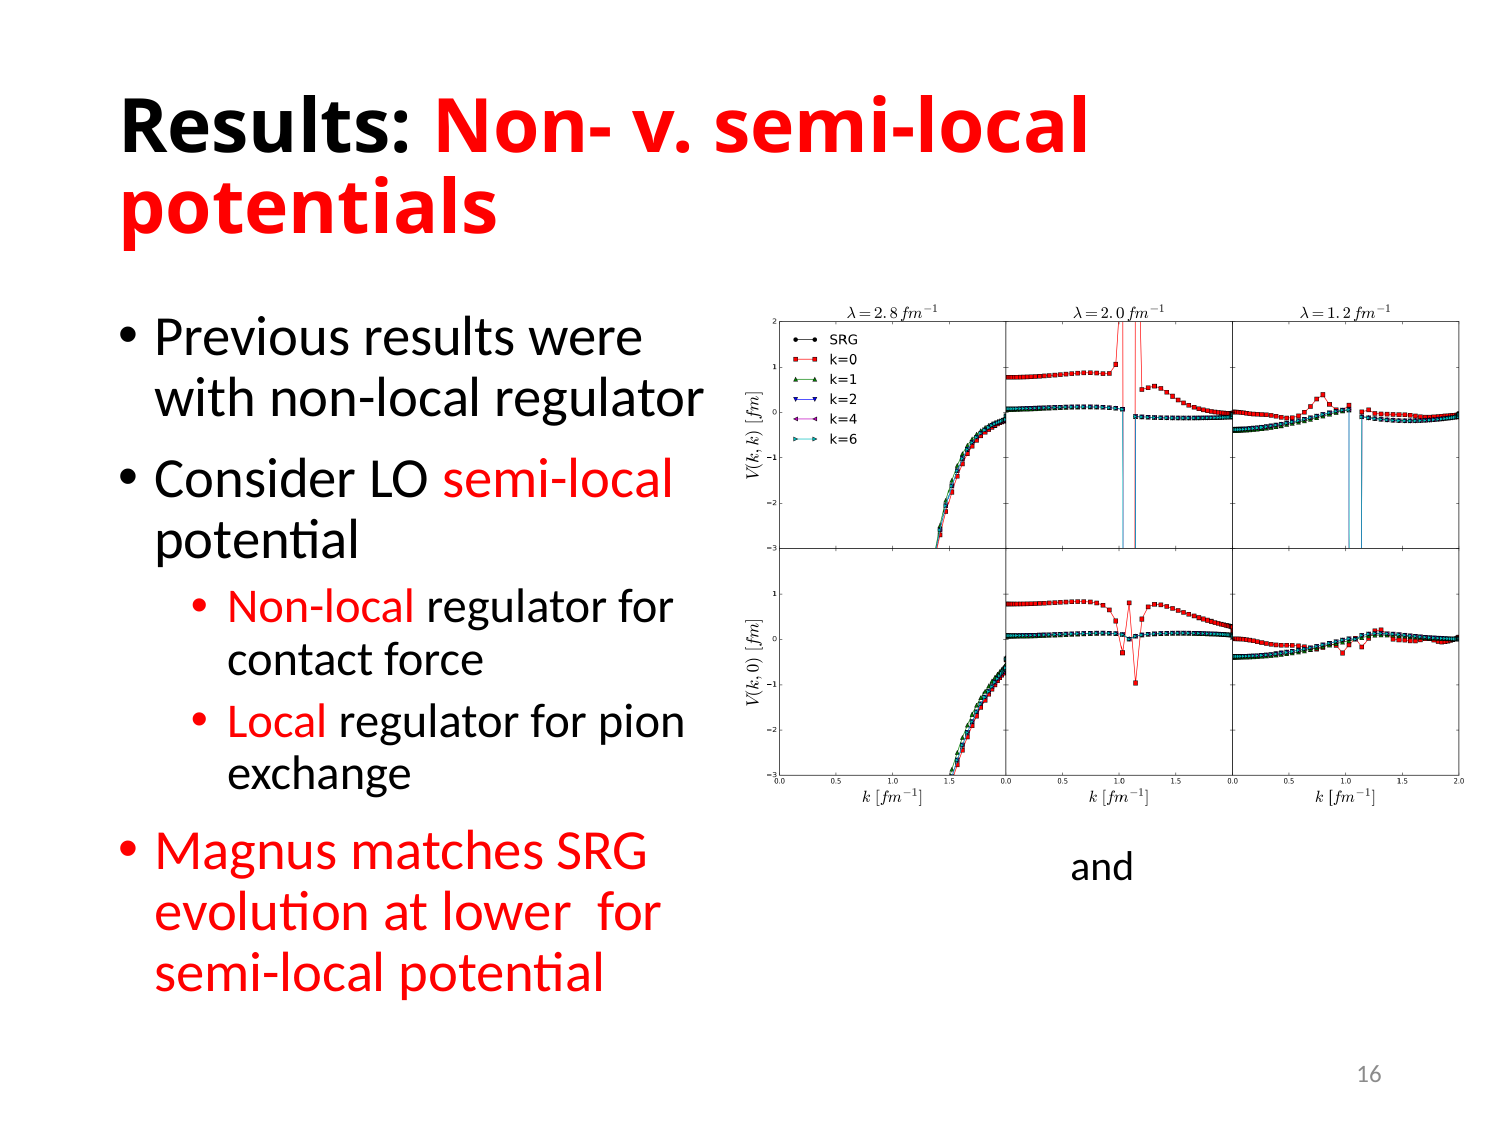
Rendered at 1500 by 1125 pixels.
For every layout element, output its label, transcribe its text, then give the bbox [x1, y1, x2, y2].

title Results: Non- v. semi-local potentials [103, 59, 1397, 278]
slide_number 16 [1059, 1042, 1397, 1103]
picture [740, 299, 1468, 810]
